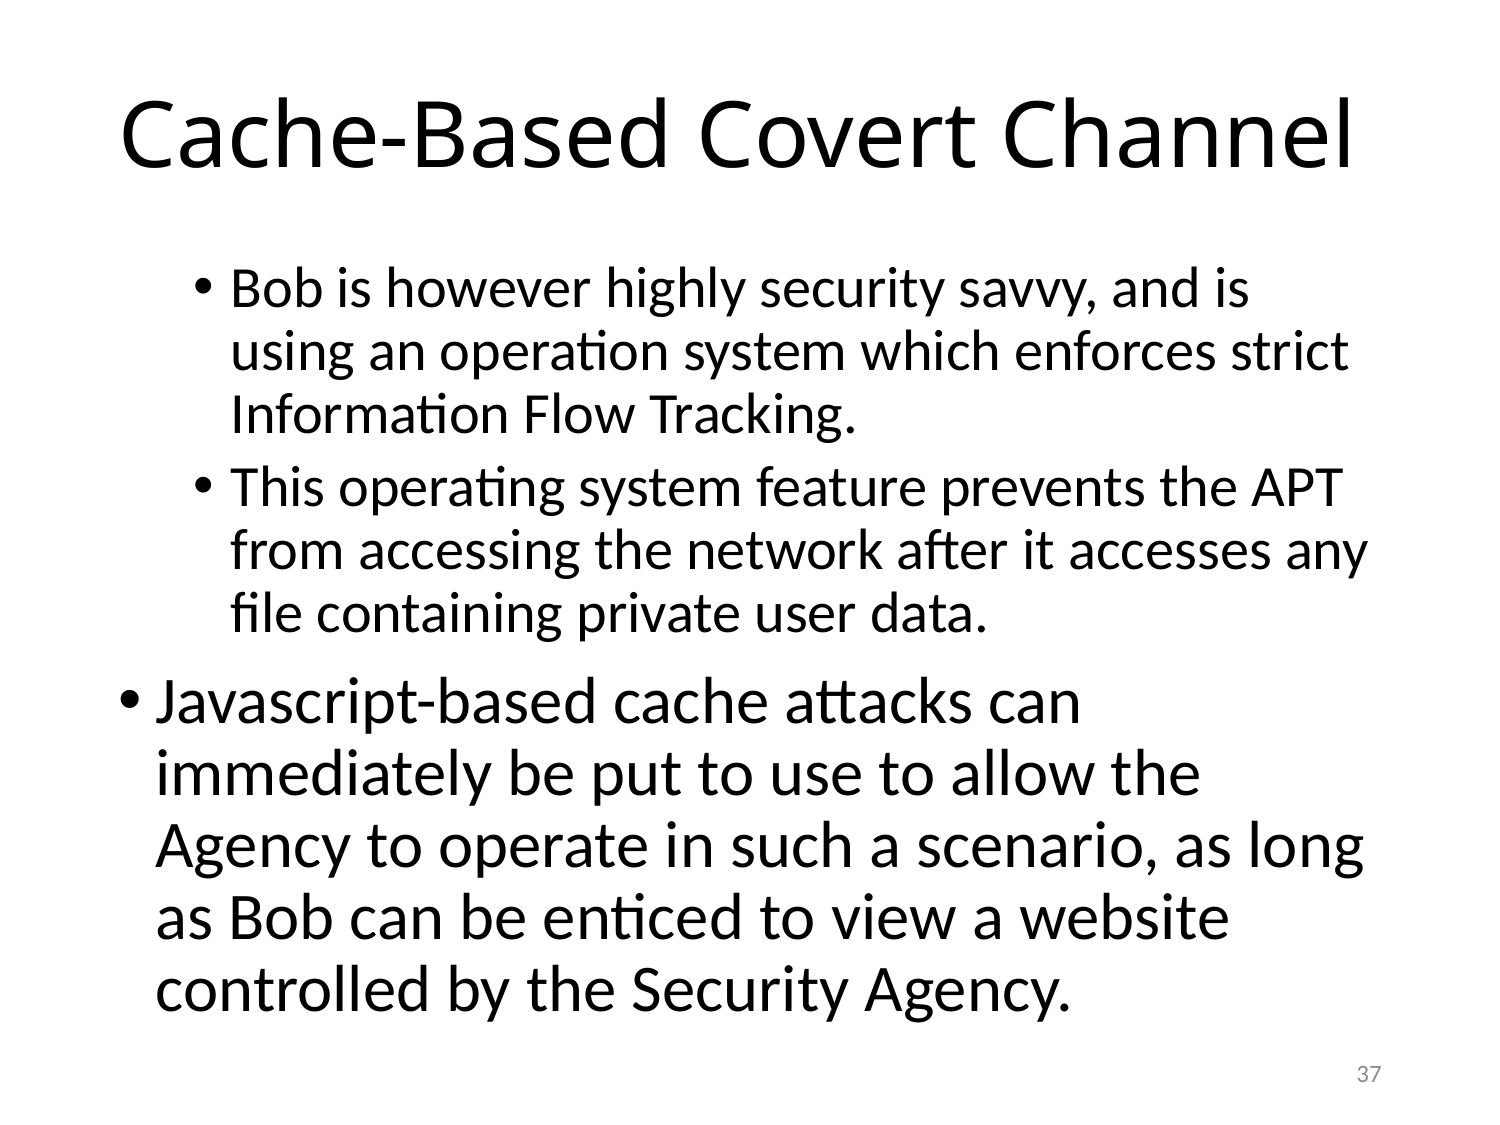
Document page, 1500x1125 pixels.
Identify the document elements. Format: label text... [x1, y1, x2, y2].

slide_number 37 [1059, 1042, 1397, 1103]
list Bob is however highly security savvy, and is using an operation system which enforces strict Information Flow Tracking. This operating system feature prevents the APT from accessing the network after it accesses any file containing private user data. Javascript-based cache attacks can immediately be put to use to allow the Agency to operate in such a scenario, as long as Bob can be enticed to view a website controlled by the Security Agency. [103, 249, 1397, 1036]
title Cache-Based Covert Channel [103, 59, 1397, 217]
